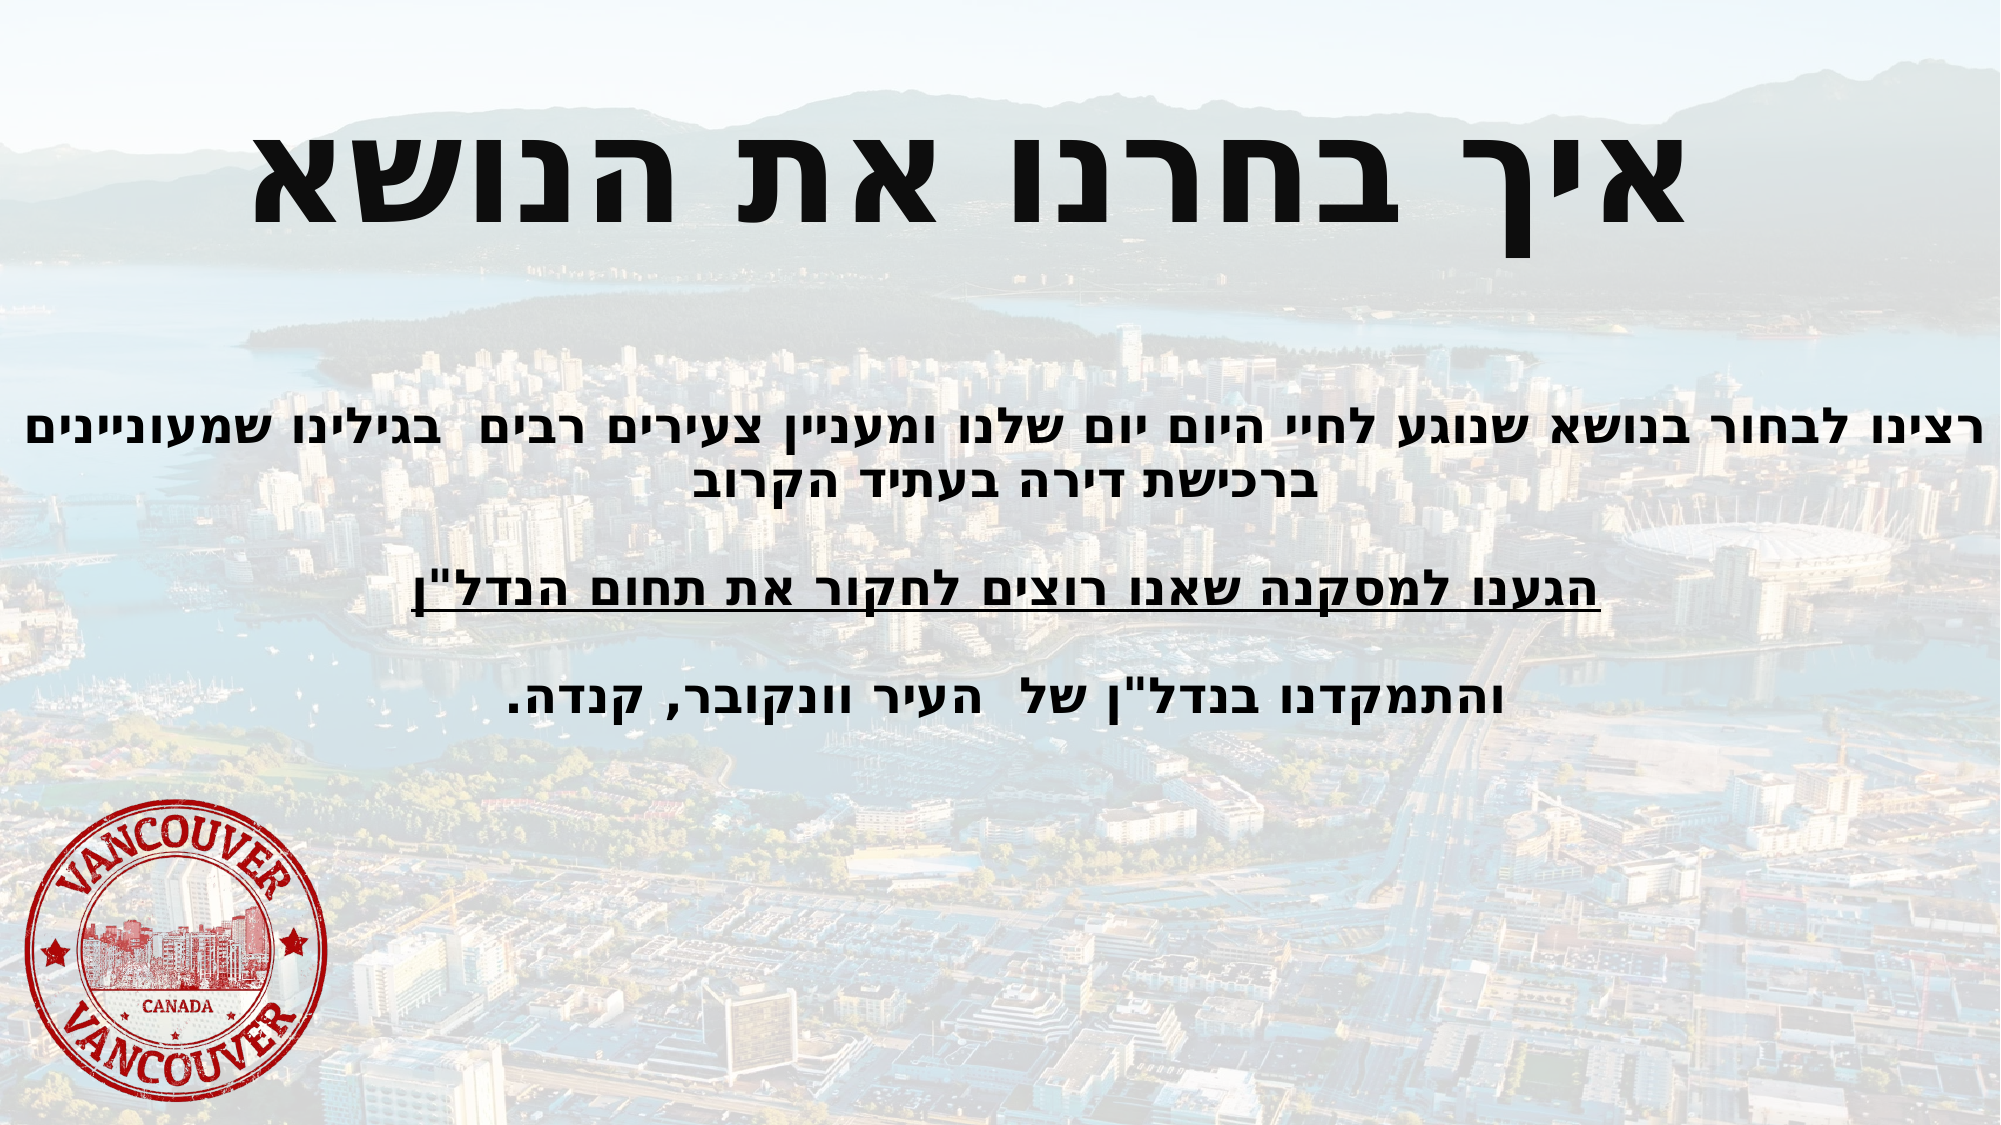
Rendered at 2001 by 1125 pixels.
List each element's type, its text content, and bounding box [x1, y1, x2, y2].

text_box רצינו לבחור בנושא שנוגע לחיי היום יום שלנו ומעניין צעירים רבים בגילינו שמעוניינים ברכישת דירה בעתיד הקרוב הגענו למסקנה שאנו רוצים לחקור את תחום הנדל"ן והתמקדנו בנדל"ן של העיר וונקובר, קנדה. [0, 195, 2000, 930]
title איך בחרנו את הנושא [107, 65, 1833, 195]
picture [8, 784, 338, 1114]
